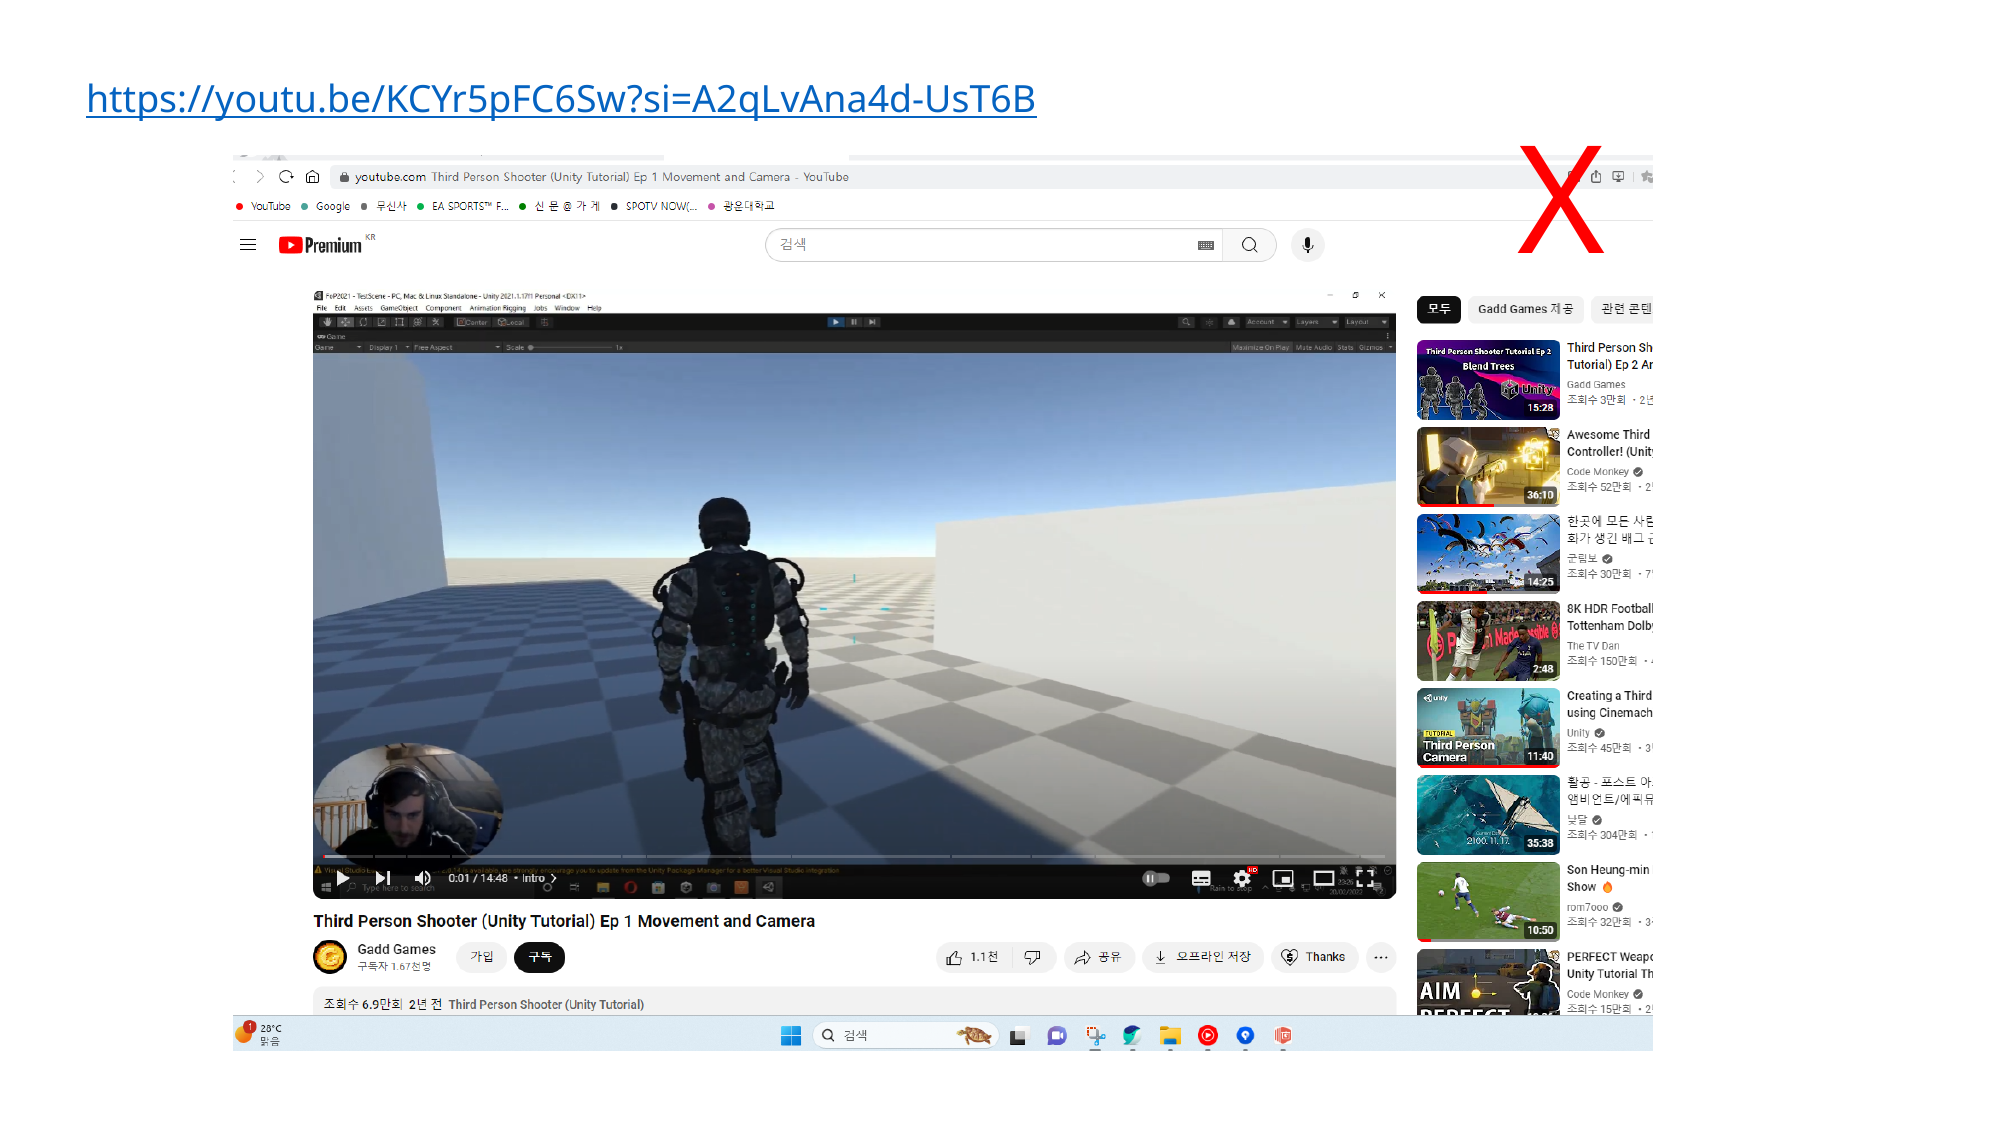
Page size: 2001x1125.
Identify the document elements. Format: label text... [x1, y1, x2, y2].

text_box X [1503, 95, 1621, 155]
text_box https://youtu.be/KCYr5pFC6Sw?si=A2qLvAna4d-UsT6B [71, 67, 1052, 134]
picture [233, 155, 1653, 1051]
